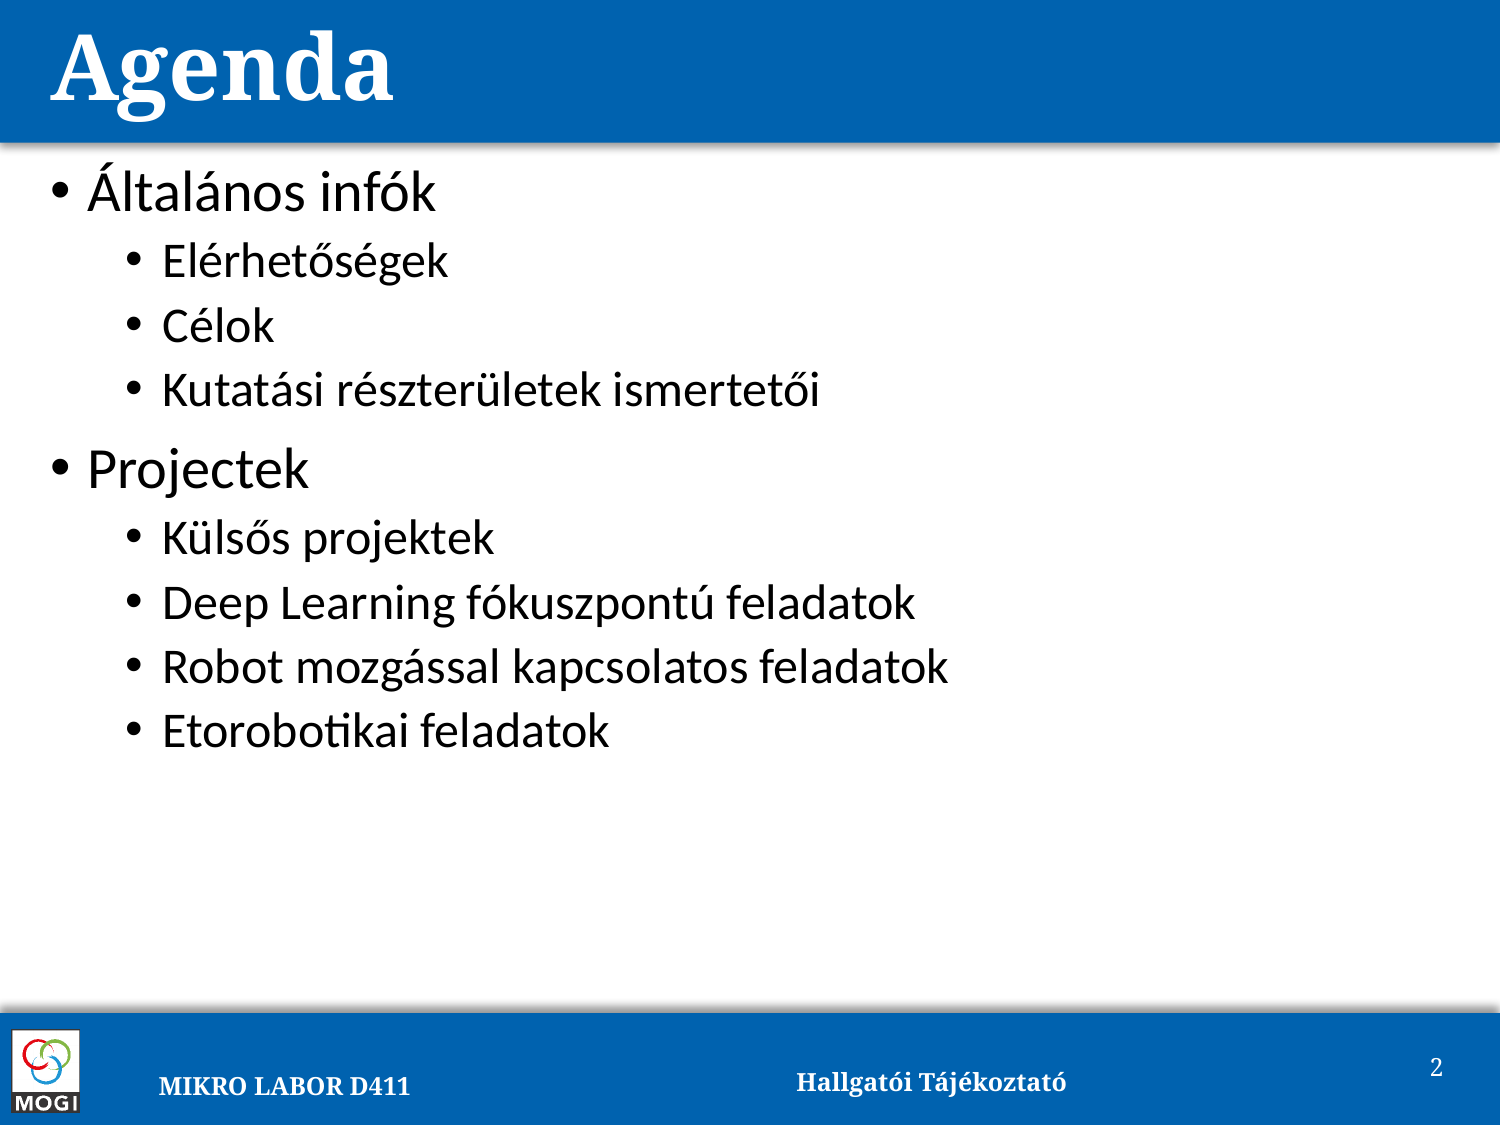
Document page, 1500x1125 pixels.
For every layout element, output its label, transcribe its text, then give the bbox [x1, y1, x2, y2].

list Általános infók Elérhetőségek Célok Kutatási részterületek ismertetői Projectek Külsős projektek Deep Learning fókuszpontú feladatok Robot mozgással kapcsolatos feladatok Etorobotikai feladatok [35, 153, 1464, 1001]
slide_number 2 [1385, 1029, 1488, 1107]
picture [11, 1029, 80, 1113]
slide_number MIKRO Labor D411 [91, 1029, 479, 1109]
title Agenda [35, 17, 1464, 125]
footer Hallgatói Tájékoztató [490, 1029, 1374, 1109]
